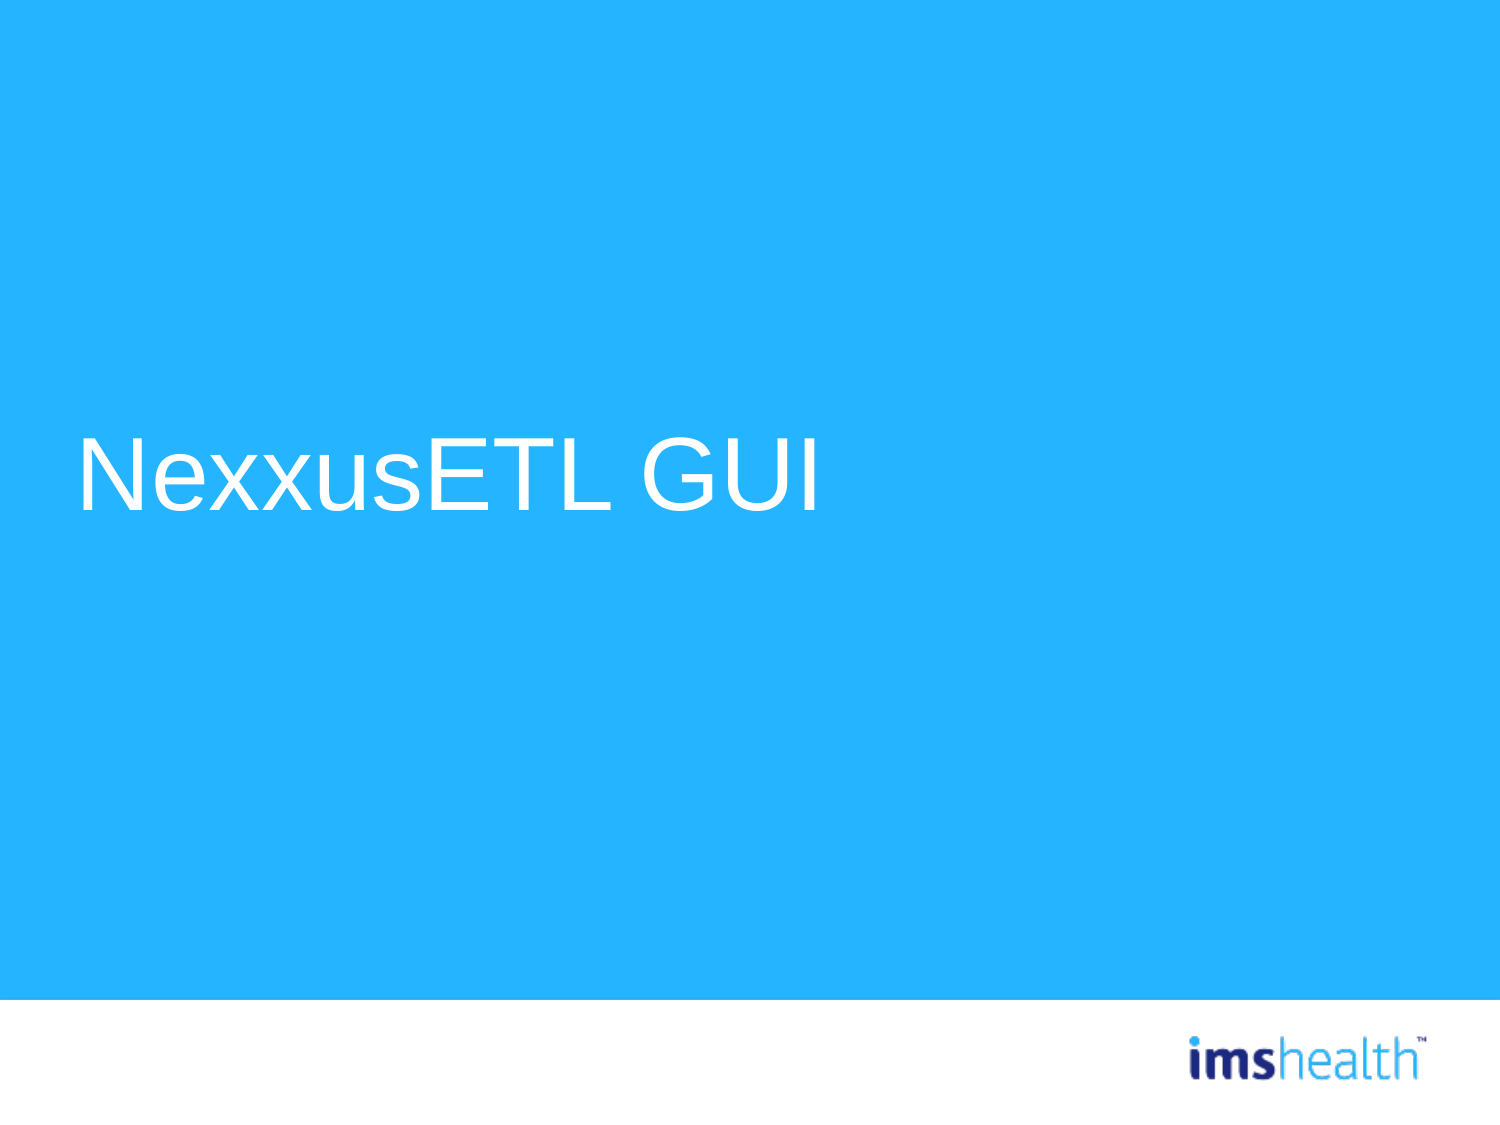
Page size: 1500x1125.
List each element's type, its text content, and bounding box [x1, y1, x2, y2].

list NexxusETL GUI [75, 287, 1391, 531]
picture [1187, 1029, 1428, 1091]
